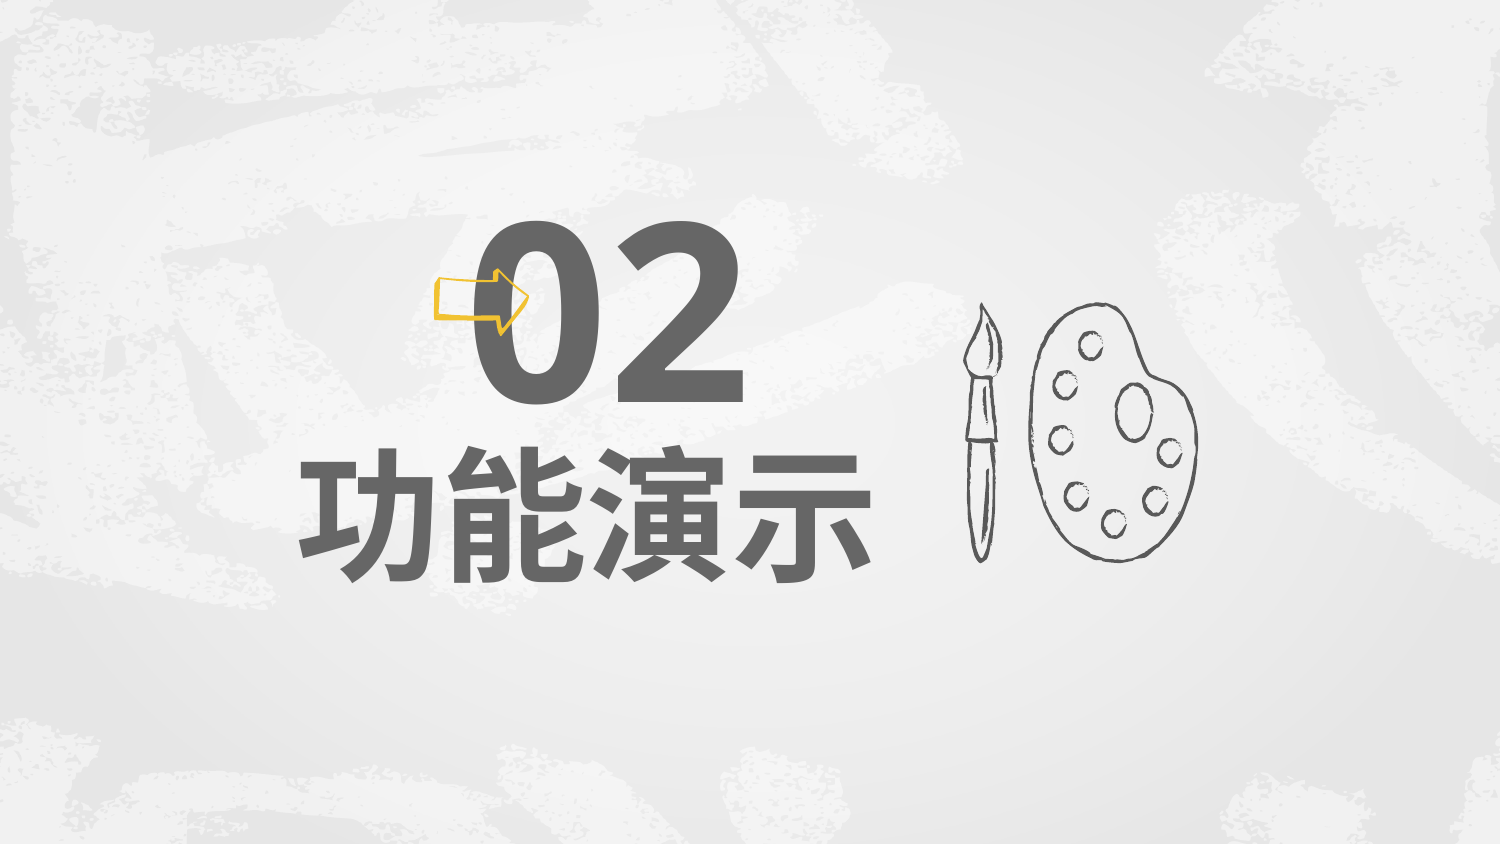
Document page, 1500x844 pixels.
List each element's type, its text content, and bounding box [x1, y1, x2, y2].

title 02 [173, 210, 767, 394]
picture [0, 0, 1500, 844]
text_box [962, 302, 1199, 564]
text_box [433, 268, 530, 337]
title 功能演示 [280, 460, 930, 607]
